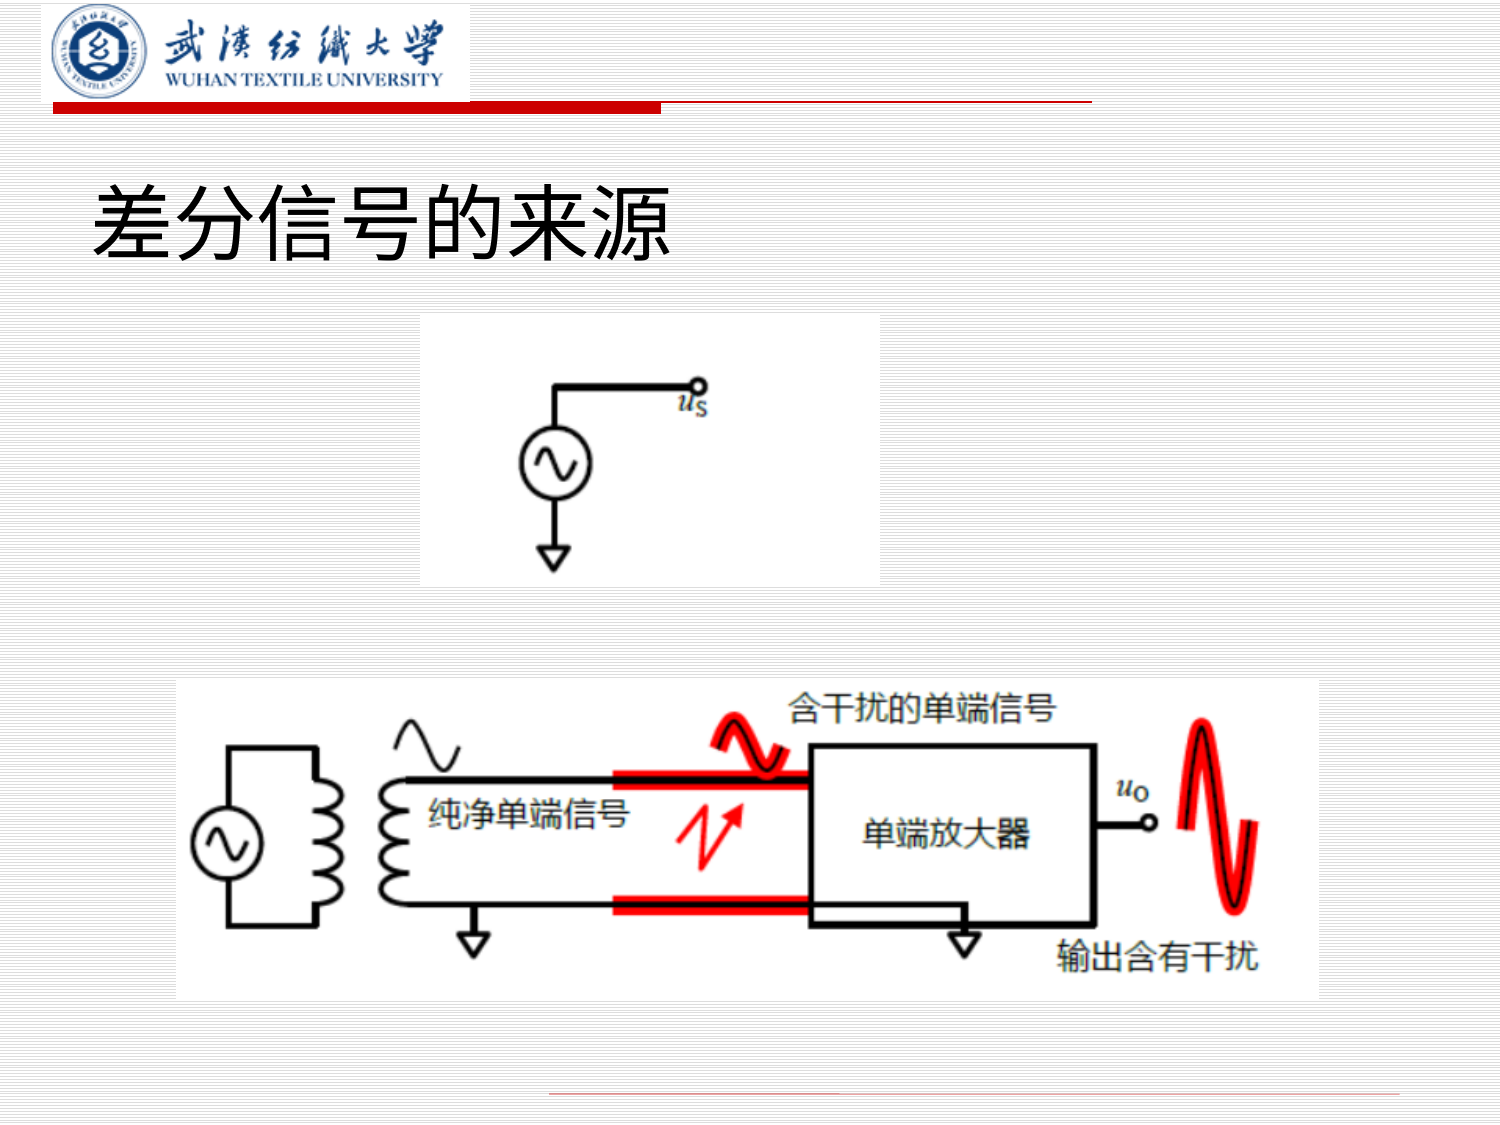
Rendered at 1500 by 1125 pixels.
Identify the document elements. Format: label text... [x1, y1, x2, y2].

picture [41, 4, 470, 102]
picture [176, 678, 1320, 1000]
title 差分信号的来源 [74, 136, 1351, 280]
picture [420, 314, 881, 587]
